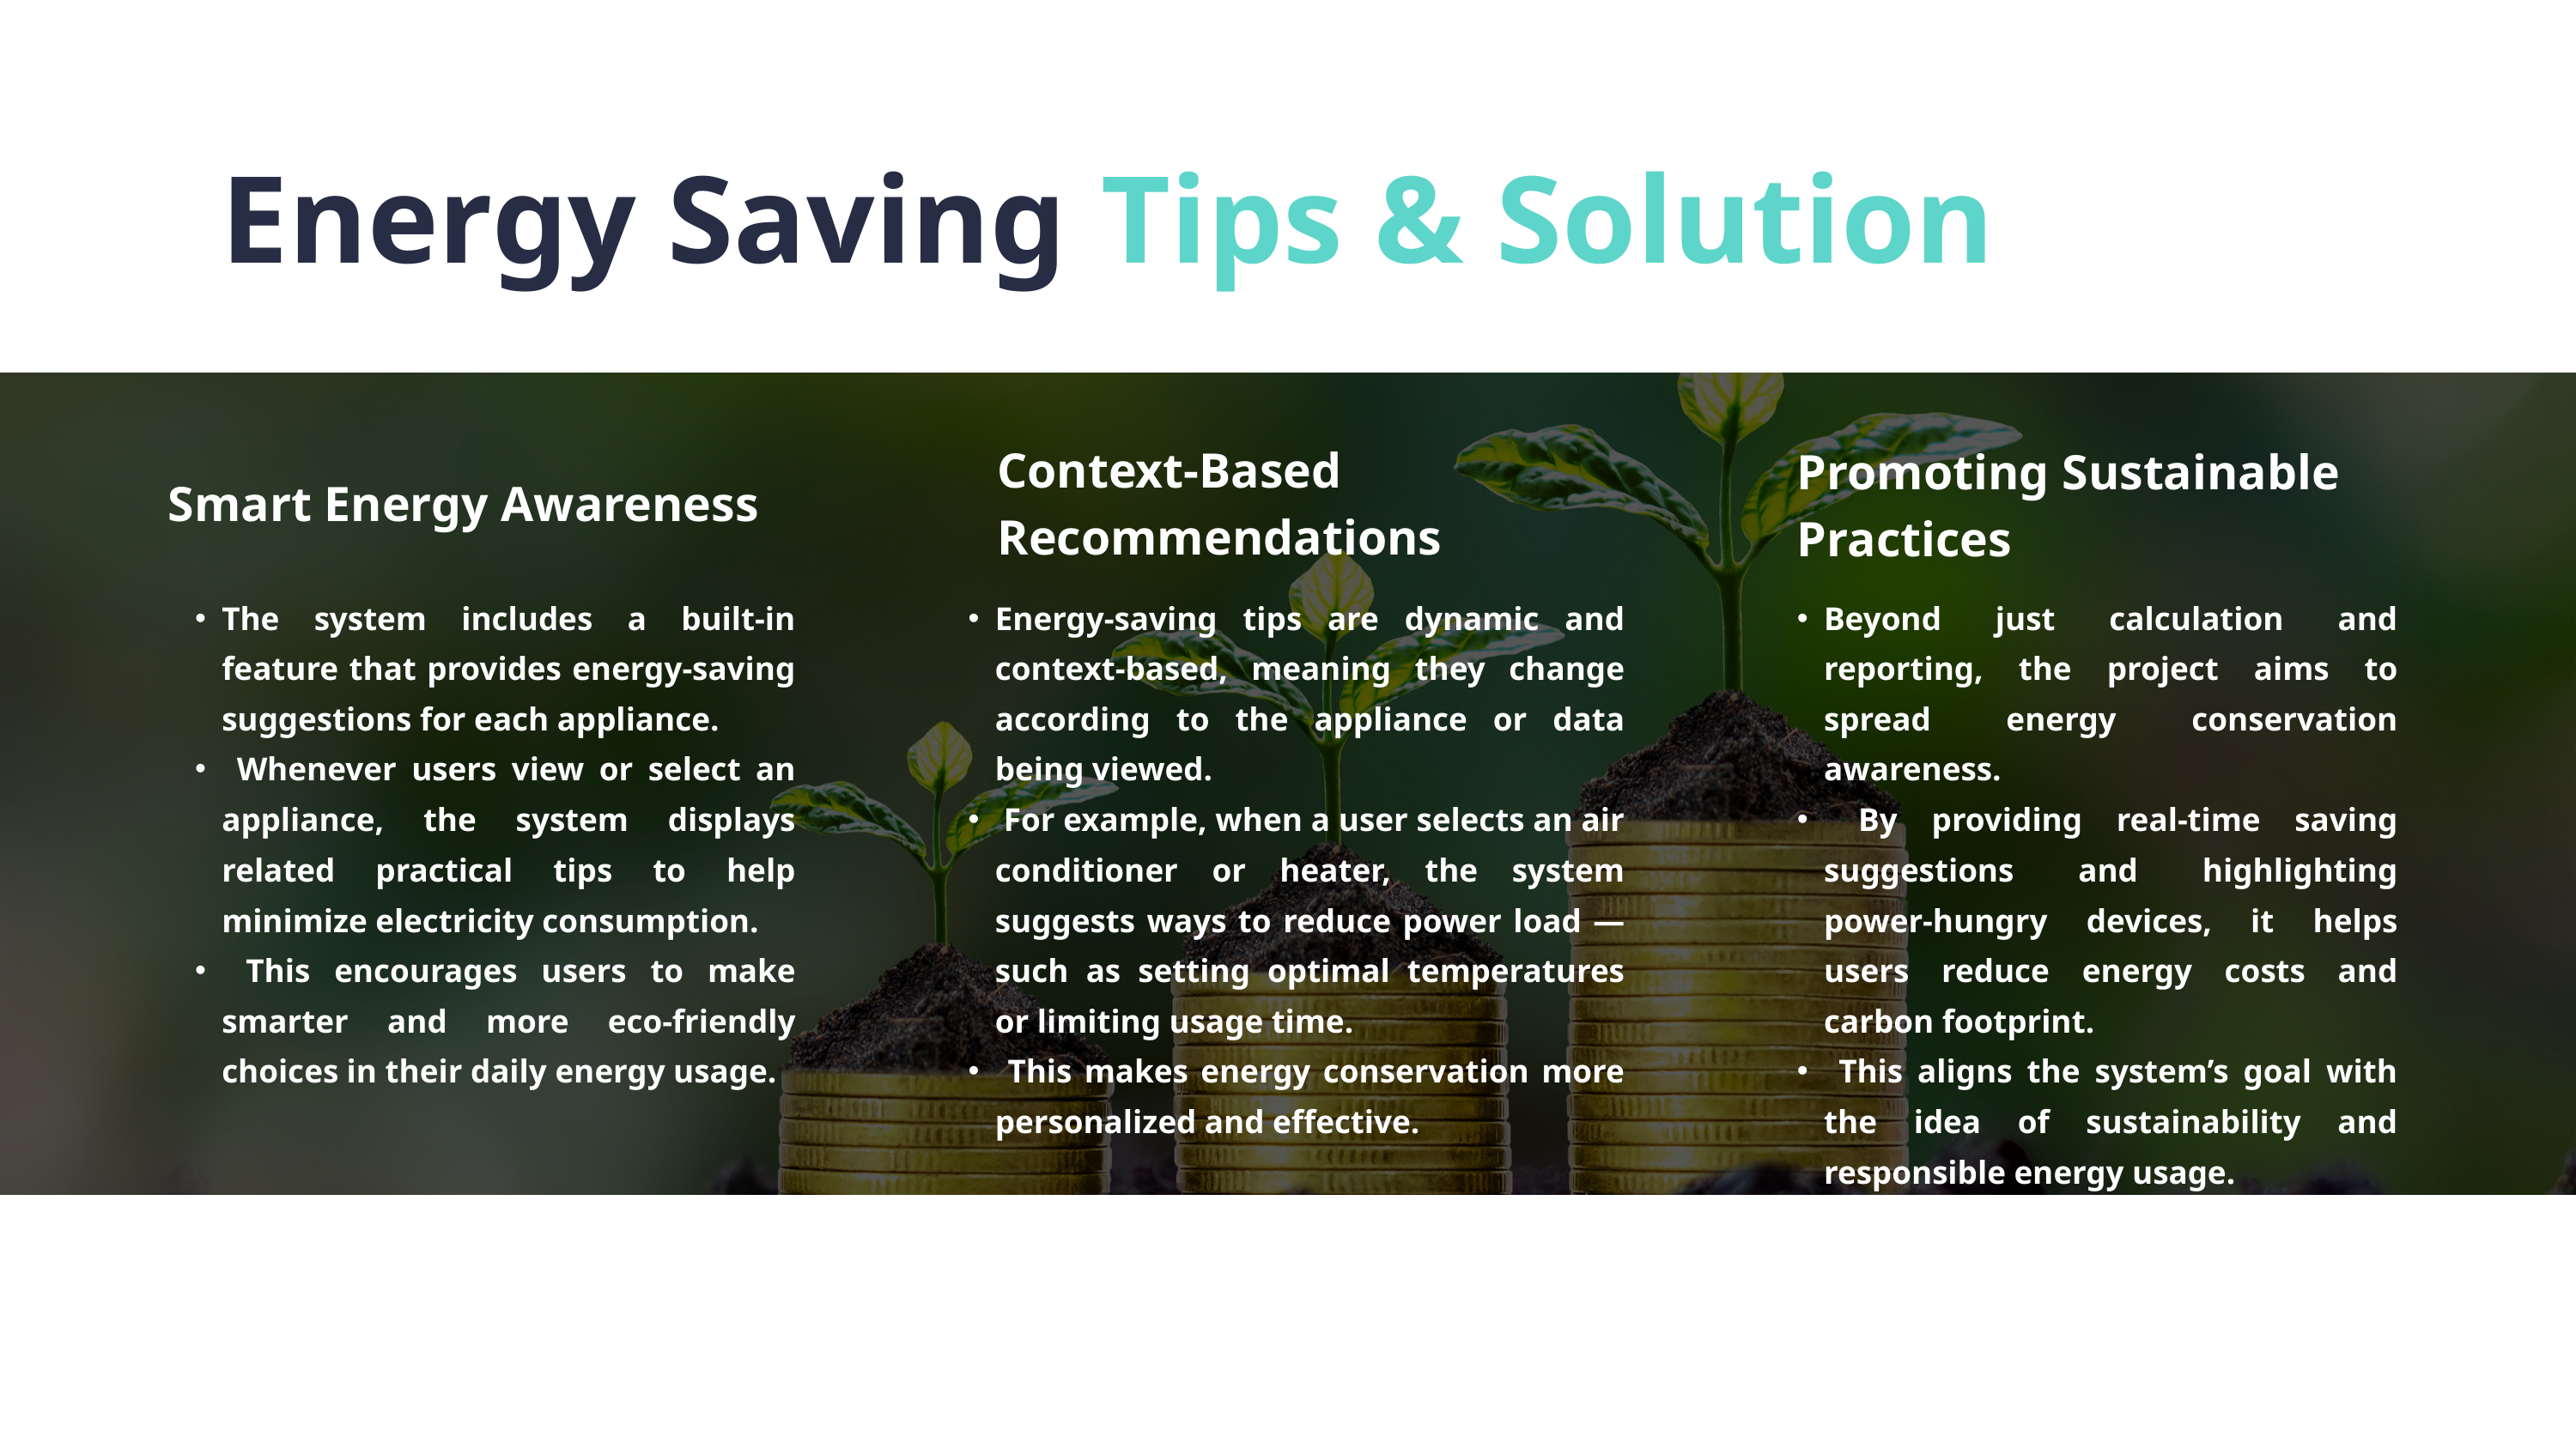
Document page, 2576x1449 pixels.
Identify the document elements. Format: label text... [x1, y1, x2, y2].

text_box The system includes a built-in feature that provides energy-saving suggestions for each appliance. Whenever users view or select an appliance, the system displays related practical tips to help minimize electricity consumption. This encourages users to make smarter and more eco-friendly choices in their daily energy usage. [167, 585, 797, 1090]
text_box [0, 1194, 2576, 1449]
text_box Energy-saving tips are dynamic and context-based, meaning they change according to the appliance or data being viewed. For example, when a user selects an air conditioner or heater, the system suggests ways to reduce power load — such as setting optimal temperatures or limiting usage time. This makes energy conservation more personalized and effective. [941, 585, 1625, 1140]
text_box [0, 0, 2576, 373]
text_box Smart Energy Awareness [167, 464, 826, 532]
text_box [0, 382, 2576, 1193]
text_box Promoting Sustainable Practices [1796, 432, 2409, 567]
text_box Beyond just calculation and reporting, the project aims to spread energy conservation awareness. By providing real-time saving suggestions and highlighting power-hungry devices, it helps users reduce energy costs and carbon footprint. This aligns the system’s goal with the idea of sustainability and responsible energy usage. [1770, 585, 2399, 1191]
text_box Context-Based Recommendations [997, 431, 1625, 565]
